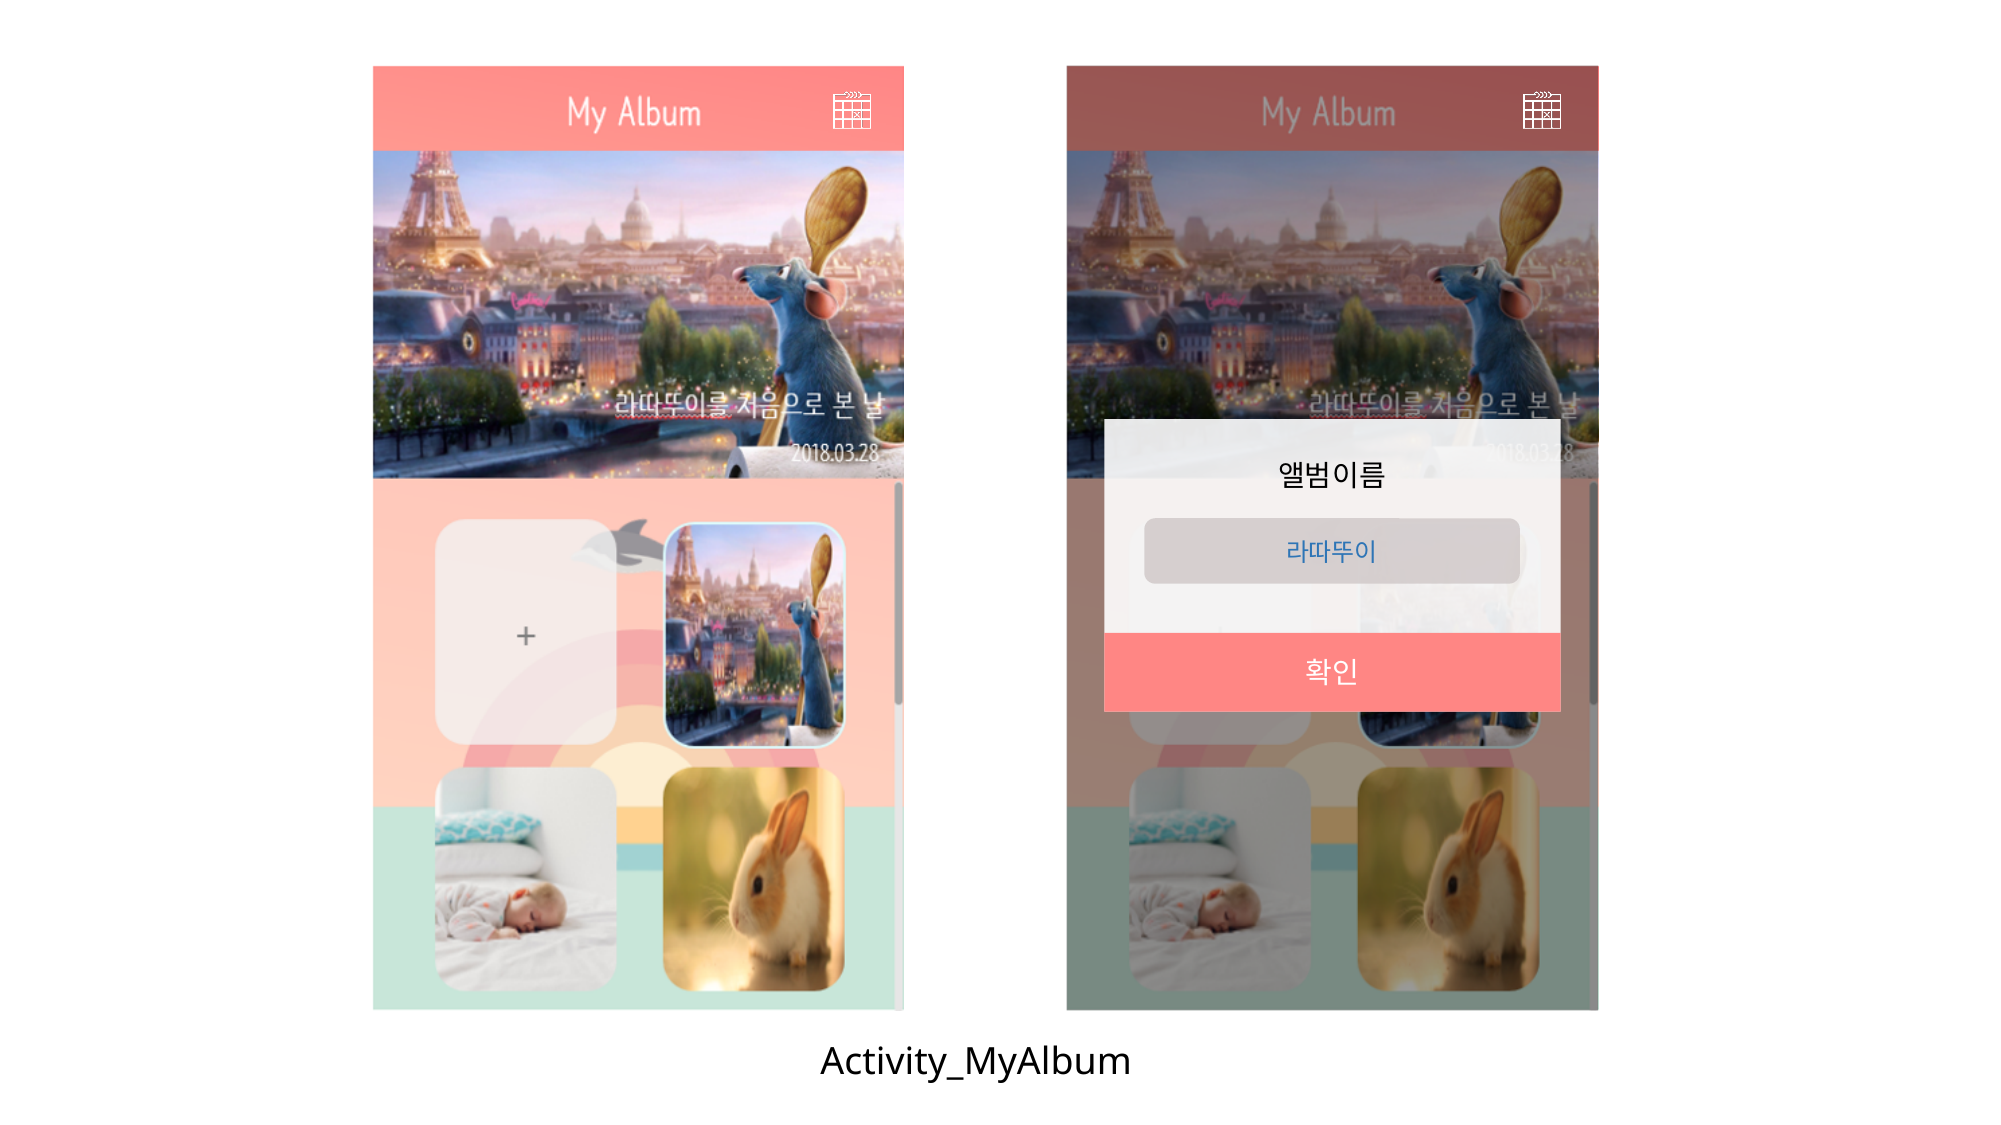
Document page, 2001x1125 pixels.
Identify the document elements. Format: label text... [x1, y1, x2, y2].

picture [1066, 65, 1599, 1011]
text_box Activity_MyAlbum [805, 1029, 1147, 1090]
picture [372, 65, 904, 1011]
